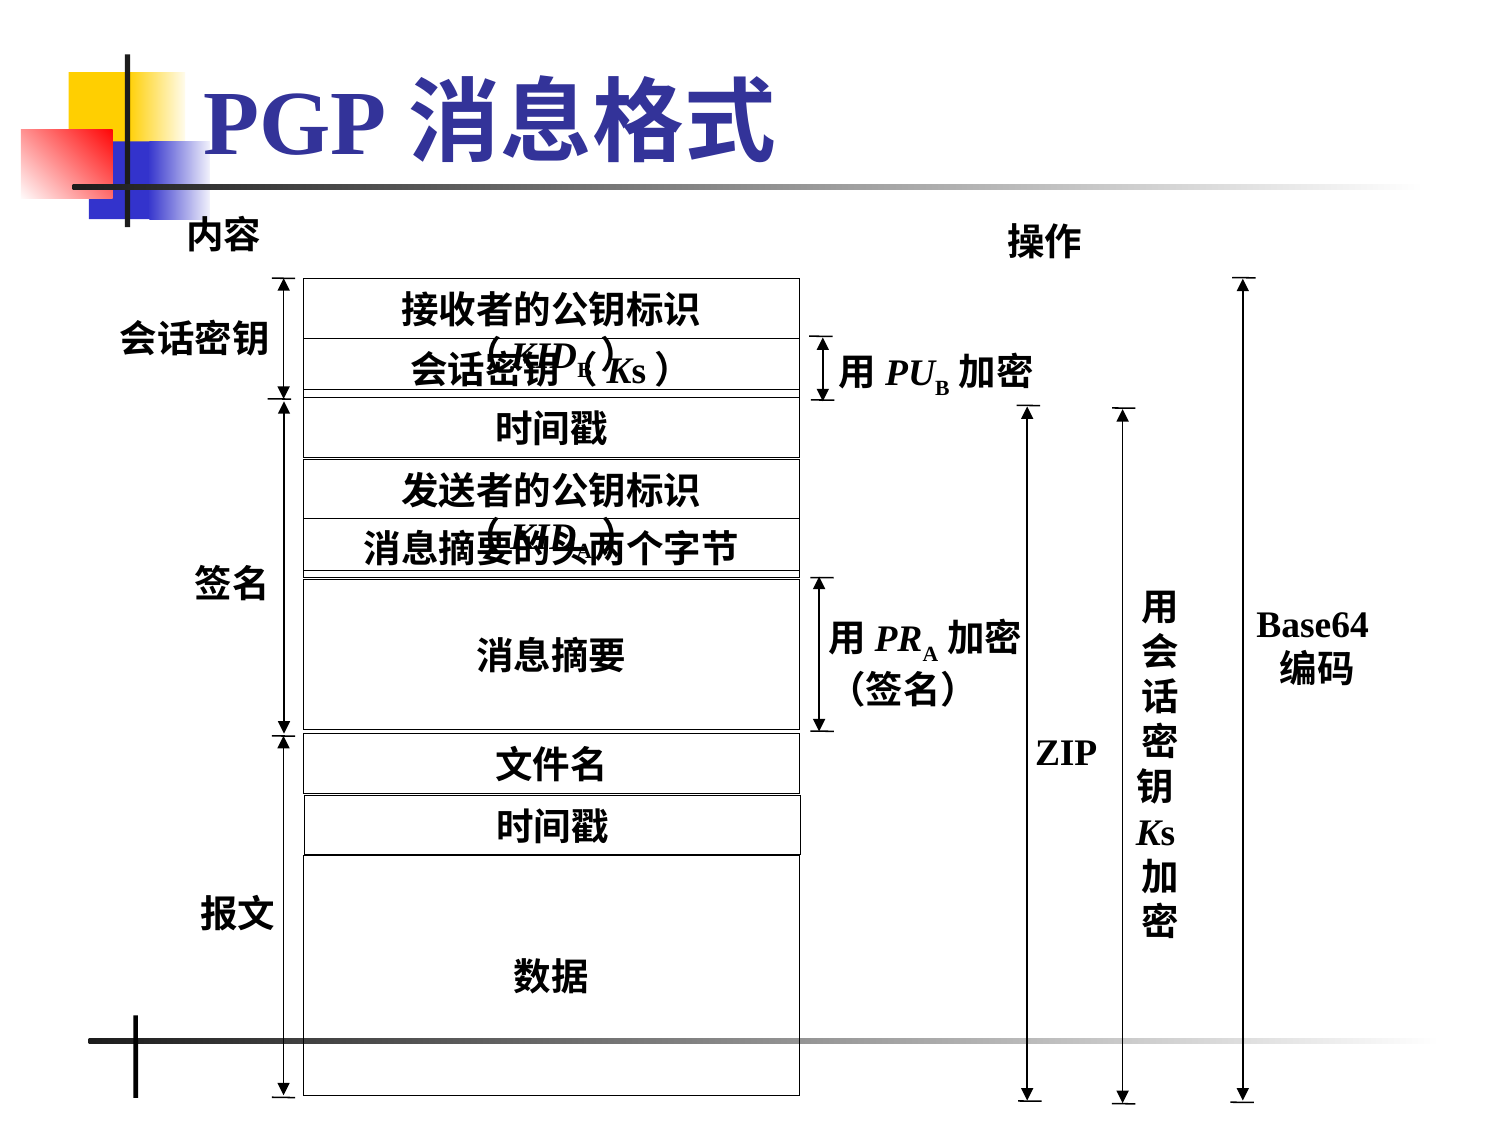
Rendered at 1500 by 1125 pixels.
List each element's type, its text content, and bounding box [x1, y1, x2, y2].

title PGP消息格式 [188, 23, 1468, 181]
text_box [103, 203, 1404, 1105]
